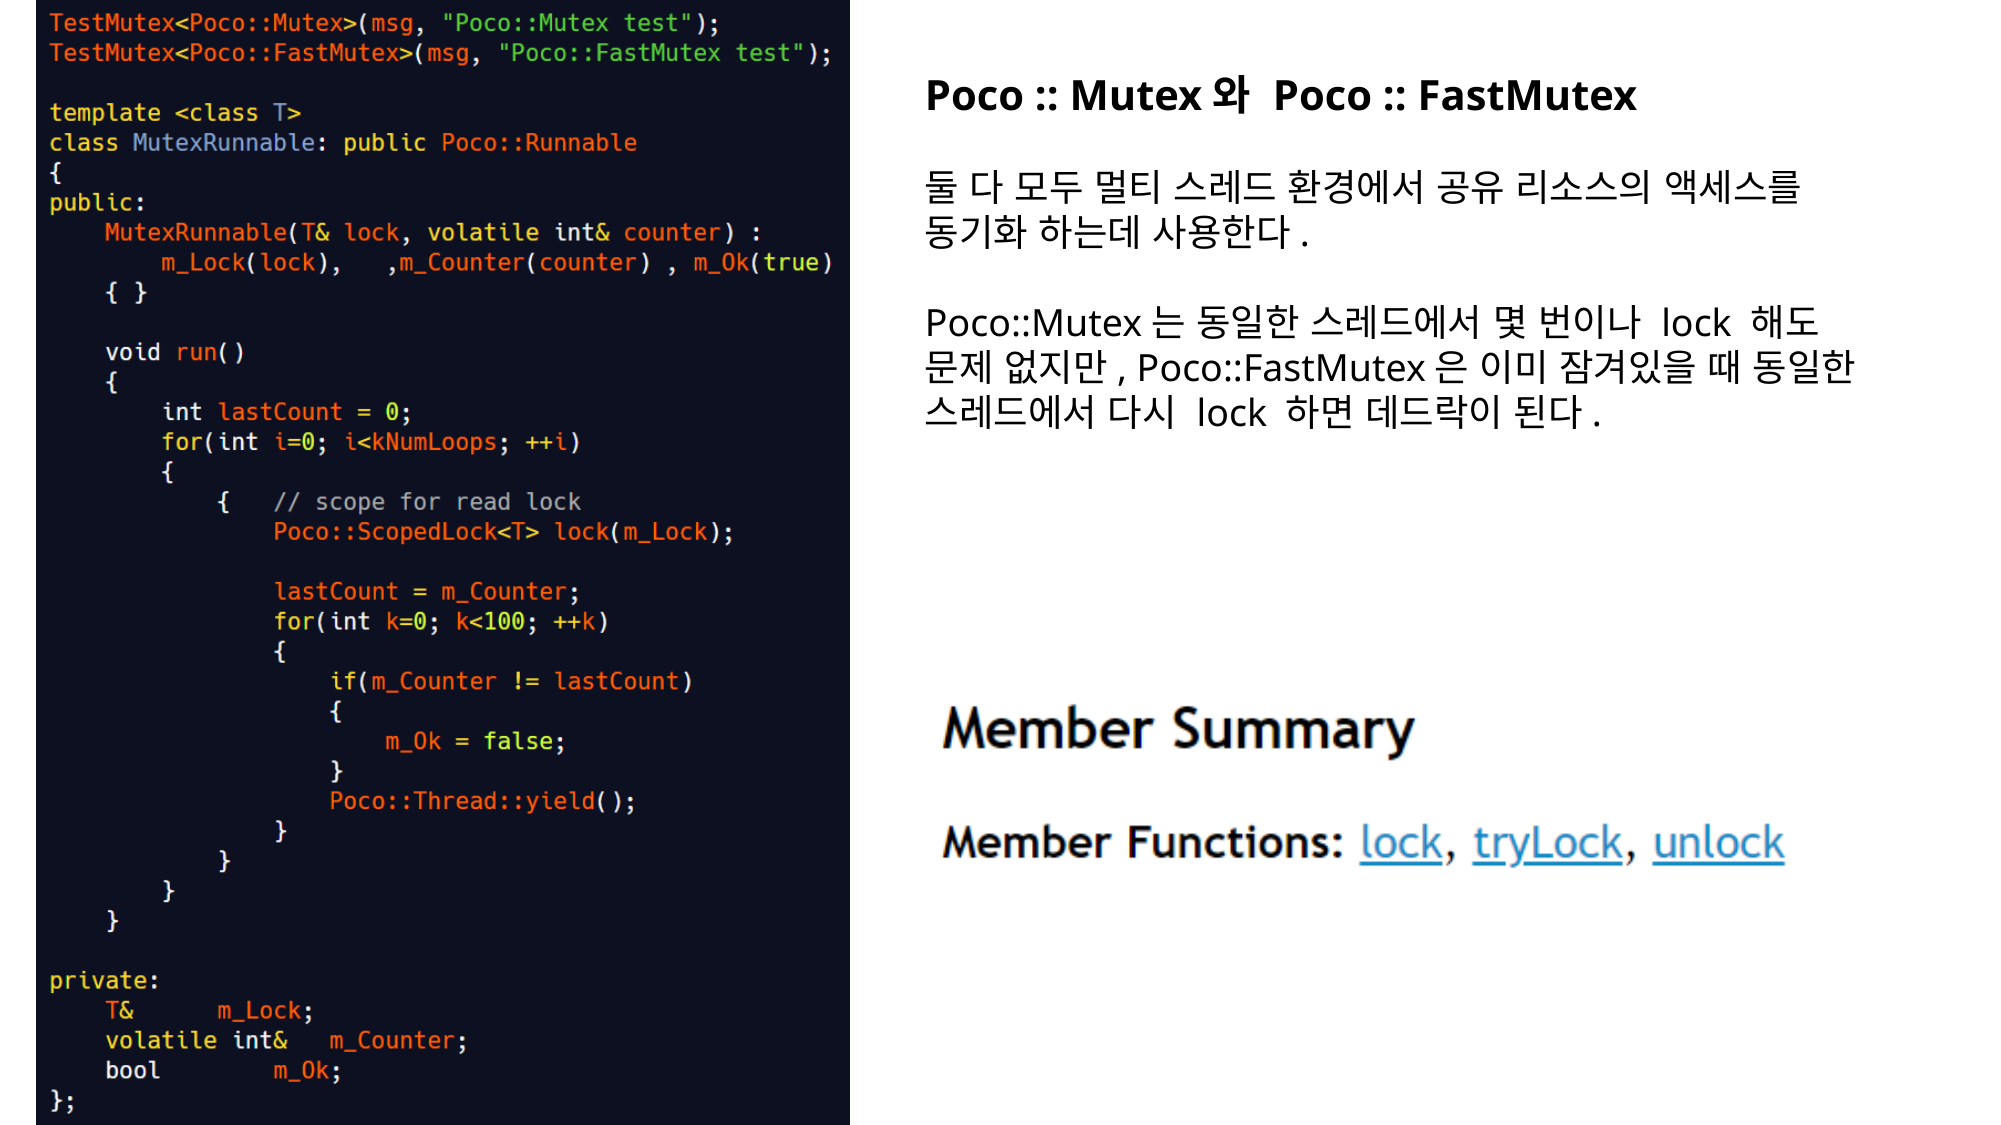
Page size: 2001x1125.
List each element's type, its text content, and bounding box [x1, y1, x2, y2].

picture [932, 677, 1829, 892]
picture [36, 0, 851, 1125]
text_box Poco :: Mutex와 Poco :: FastMutex 둘 다 모두 멀티 스레드 환경에서 공유 리소스의 액세스를 동기화 하는데 사용한다. Poco::Mutex는 동일한 스레드에서 몇 번이나 lock 해도 문제 없지만, Poco::FastMutex은 이미 잠겨있을 때 동일한 스레드에서 다시 lock 하면 데드락이 된다. [910, 61, 1899, 442]
